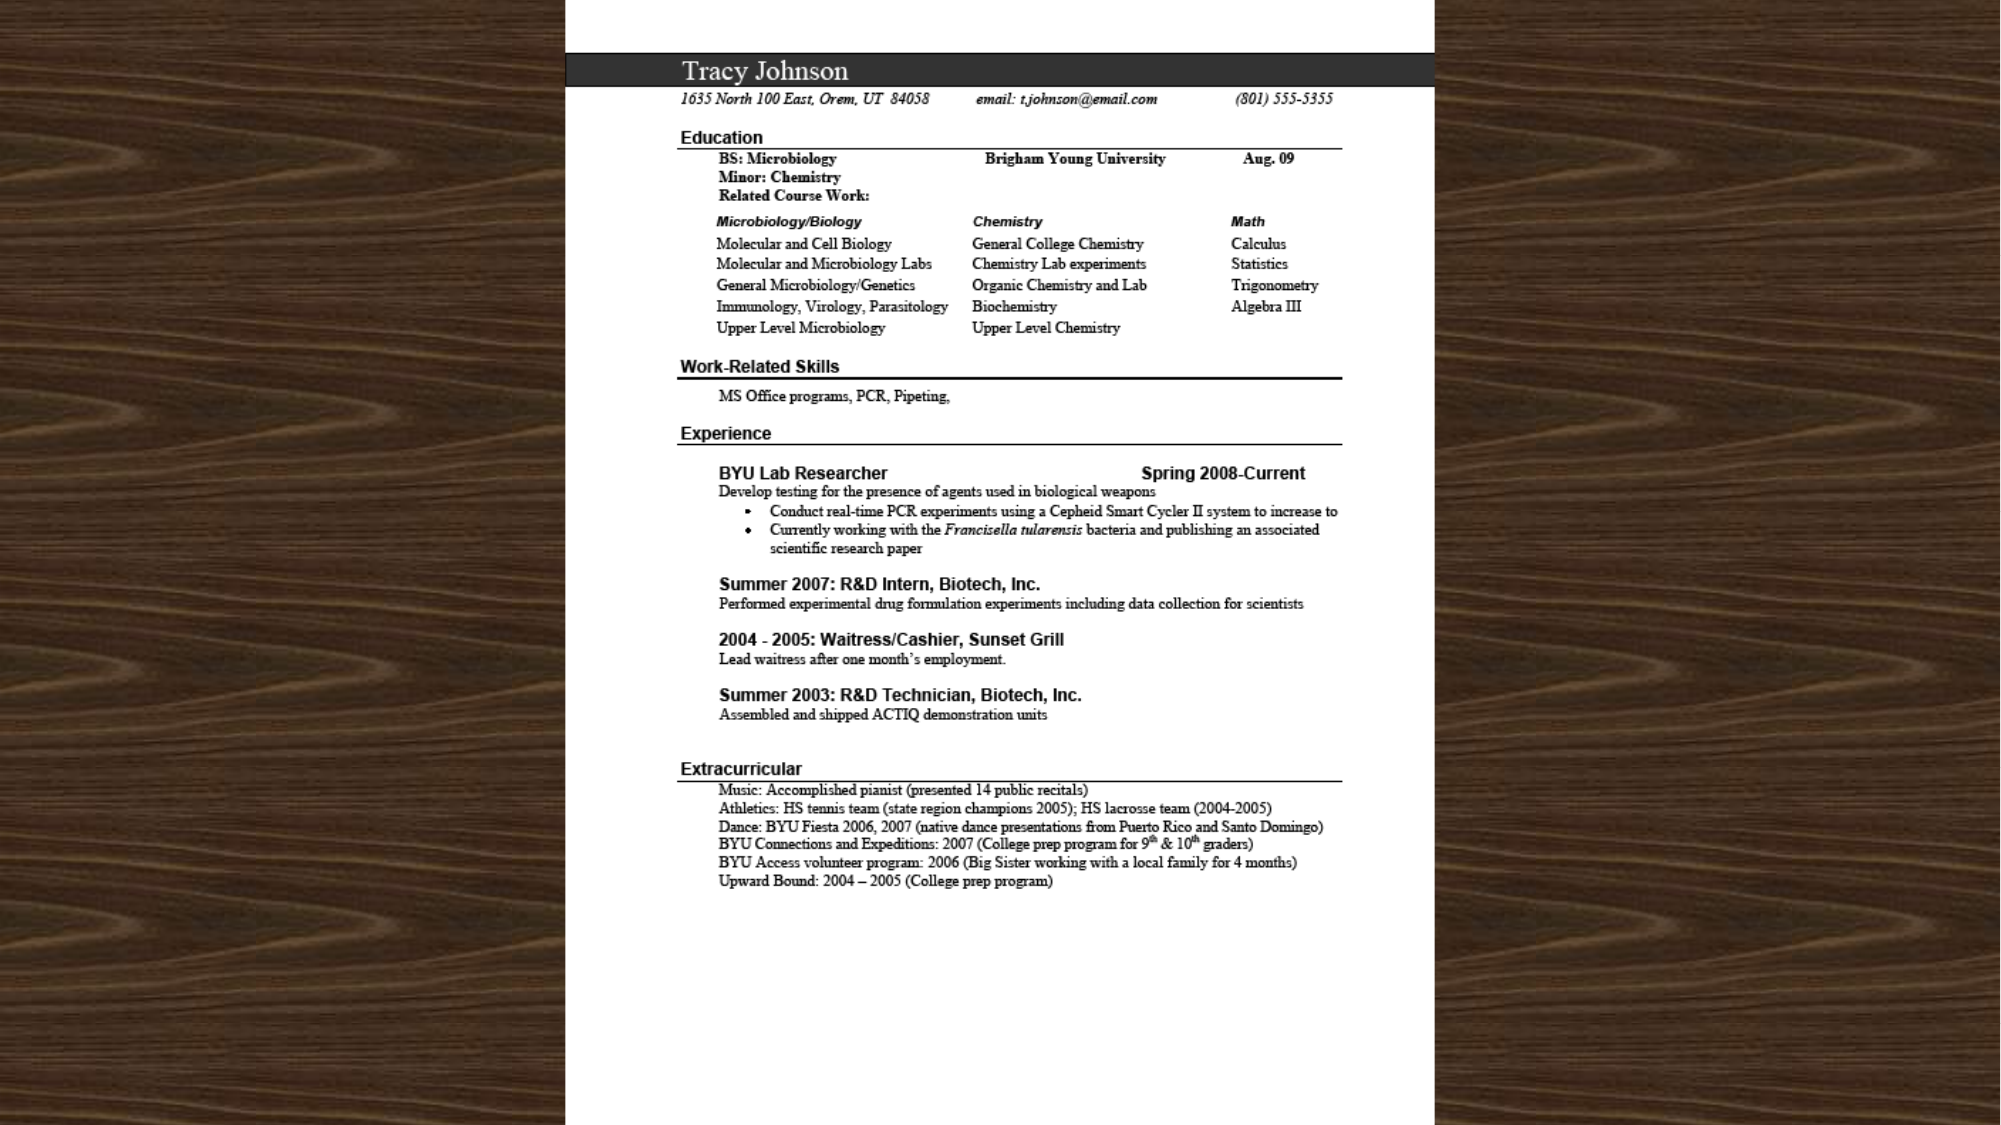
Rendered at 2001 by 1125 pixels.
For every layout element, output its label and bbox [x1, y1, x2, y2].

picture [0, 0, 565, 1125]
picture [1435, 0, 2001, 1125]
text_box [565, 0, 1435, 1125]
